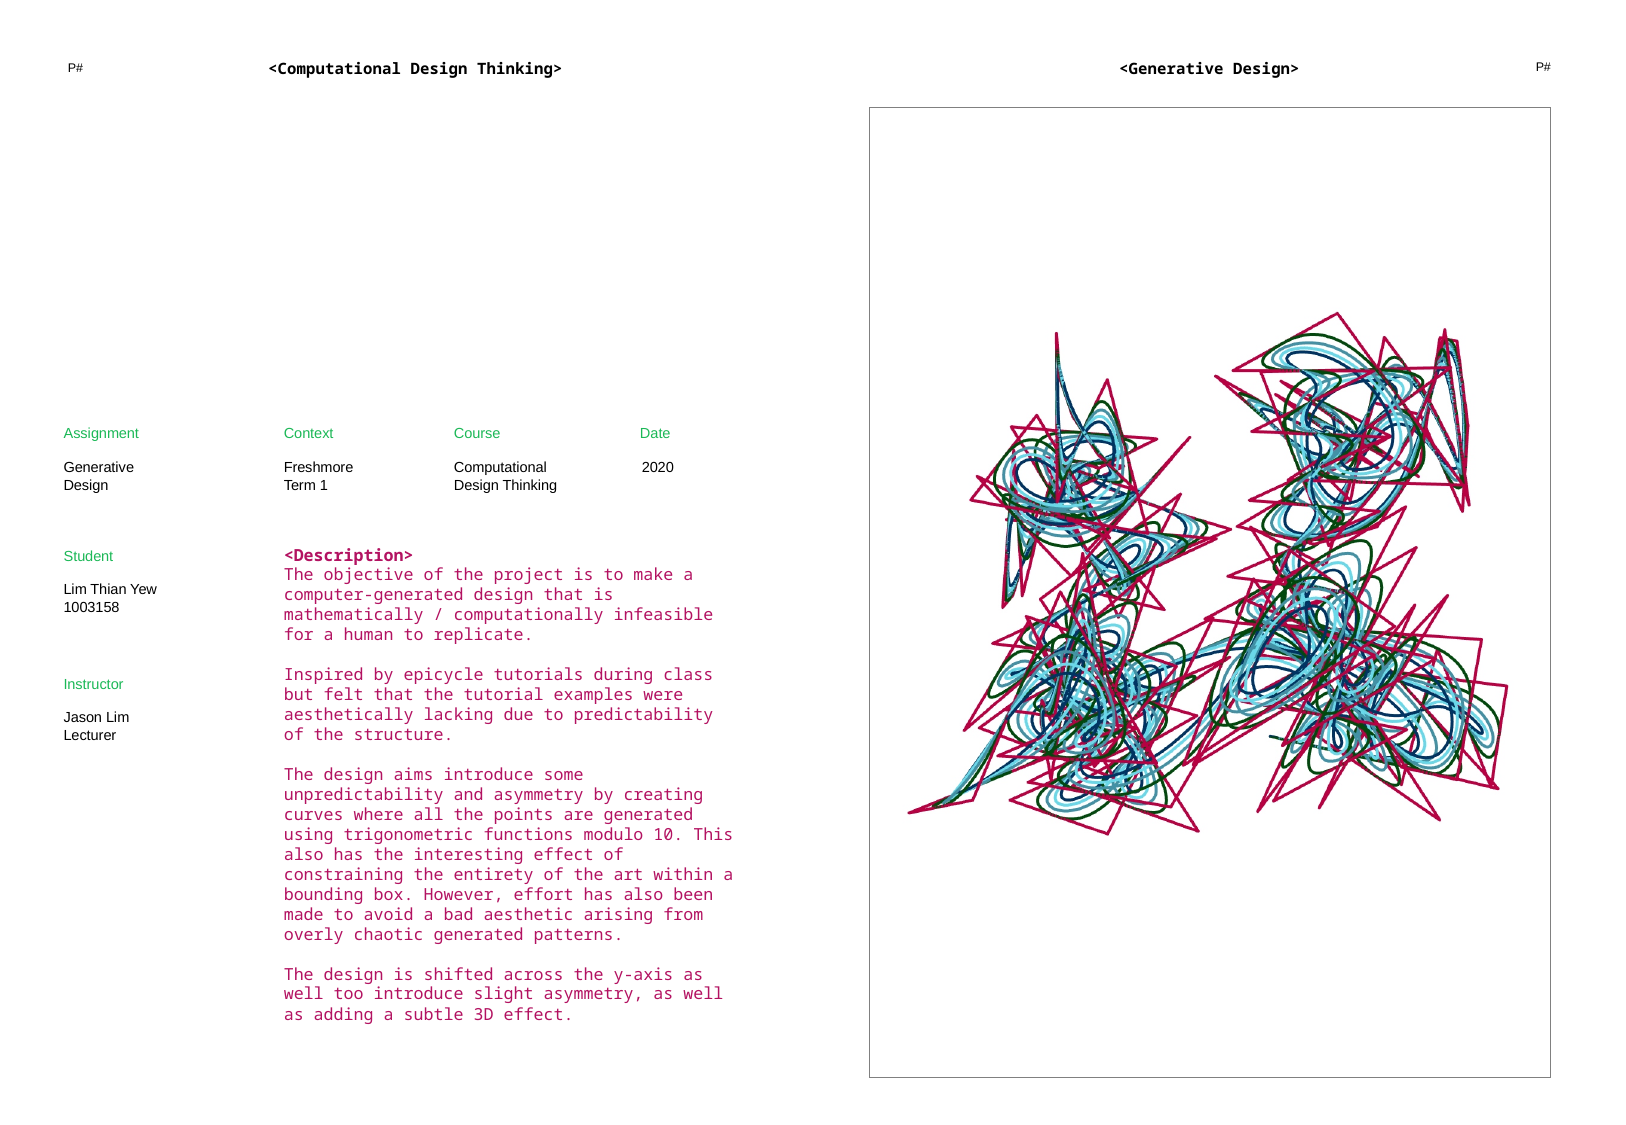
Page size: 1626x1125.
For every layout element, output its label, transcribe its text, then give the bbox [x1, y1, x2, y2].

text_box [439, 417, 588, 502]
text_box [48, 417, 161, 502]
text_box <Computational Design Thinking> [242, 51, 589, 86]
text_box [268, 417, 381, 502]
text_box P# [53, 53, 165, 83]
picture [893, 249, 1526, 895]
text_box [48, 539, 177, 624]
text_box <Generative Design> [1036, 51, 1383, 86]
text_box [48, 667, 161, 752]
text_box BEST PICTURE [868, 106, 1551, 1078]
text_box P# [1453, 51, 1566, 82]
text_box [268, 537, 756, 1078]
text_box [625, 417, 776, 484]
